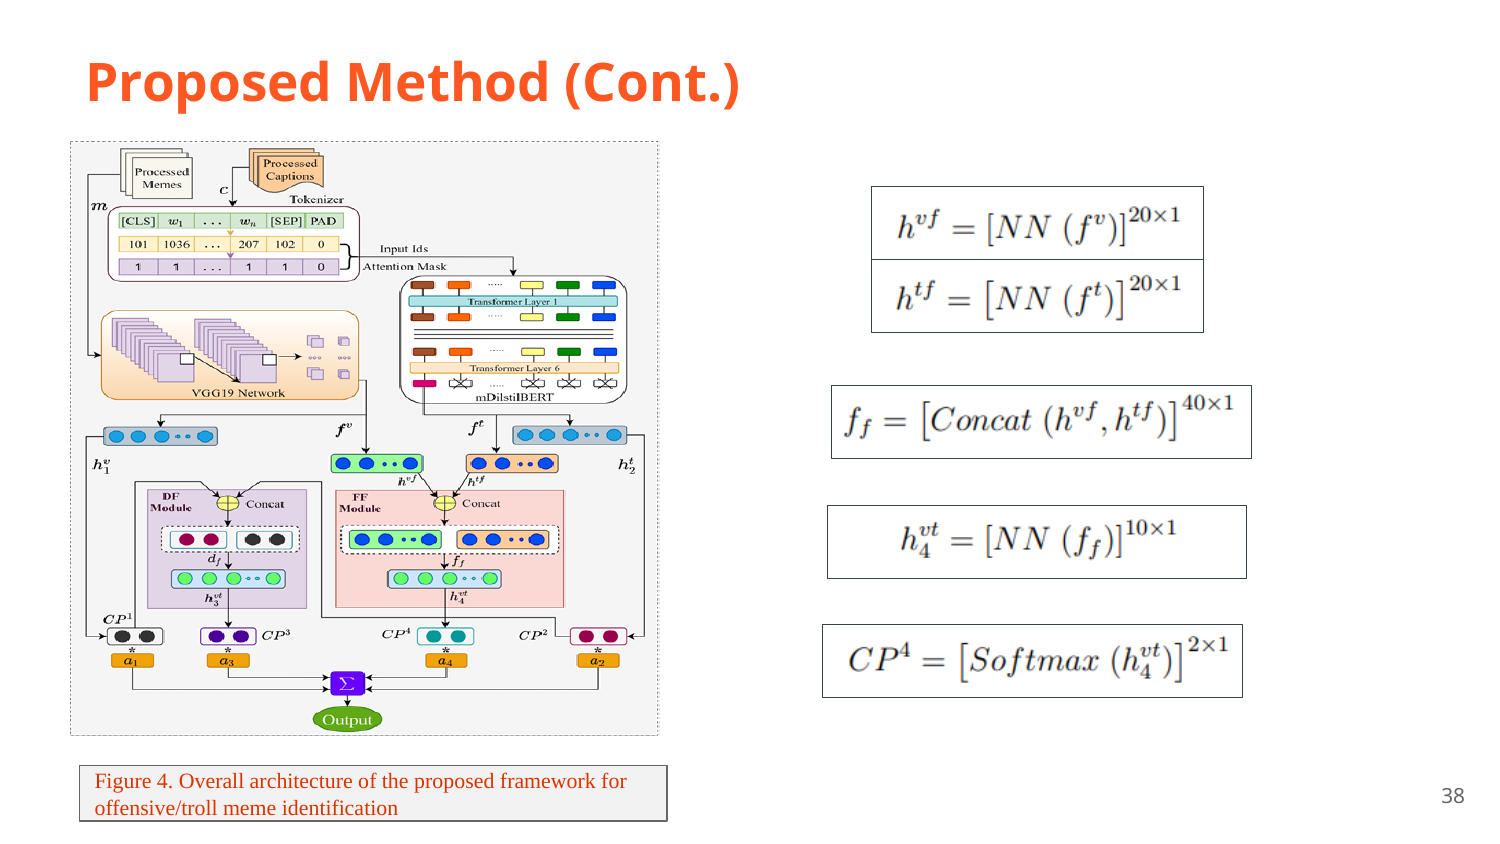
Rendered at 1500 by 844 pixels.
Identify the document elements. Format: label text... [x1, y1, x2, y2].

picture [799, 186, 1275, 698]
title Proposed Method (Cont.) [70, 33, 1050, 128]
picture [70, 141, 661, 737]
text_box Figure 4. Overall architecture of the proposed framework for offensive/troll meme identification [79, 765, 668, 822]
slide_number 38 [1389, 764, 1480, 830]
